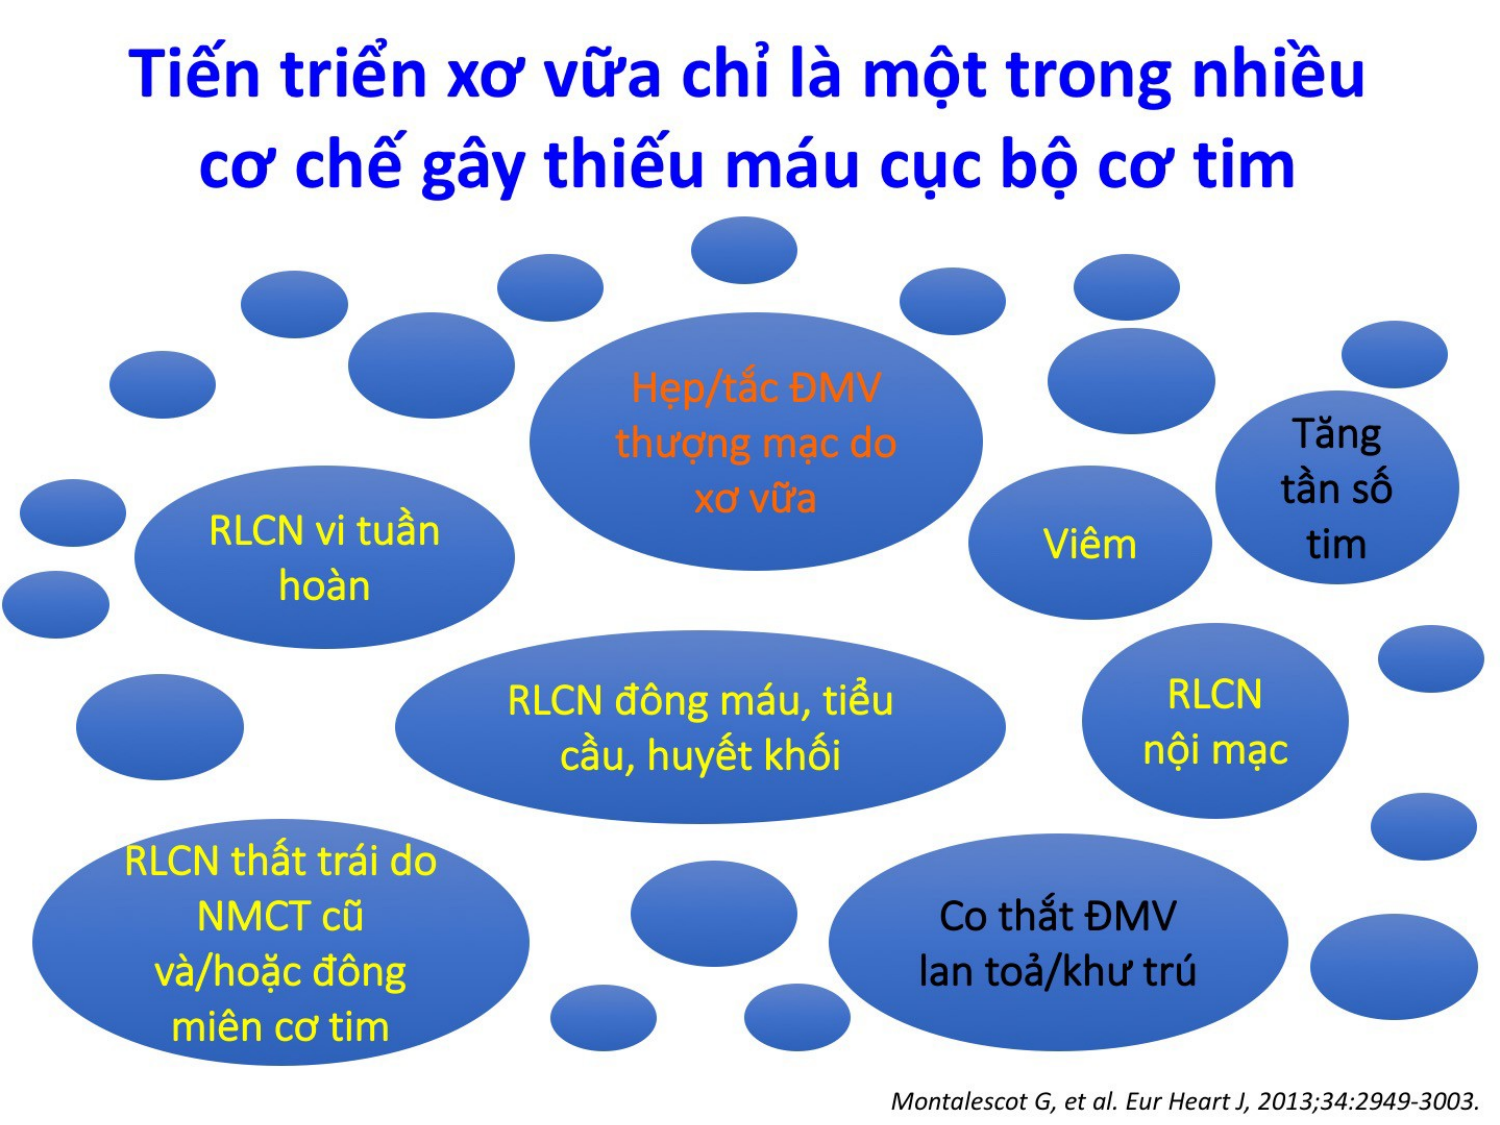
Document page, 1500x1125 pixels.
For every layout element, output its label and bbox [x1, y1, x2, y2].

text_box [0, 33, 1500, 1117]
